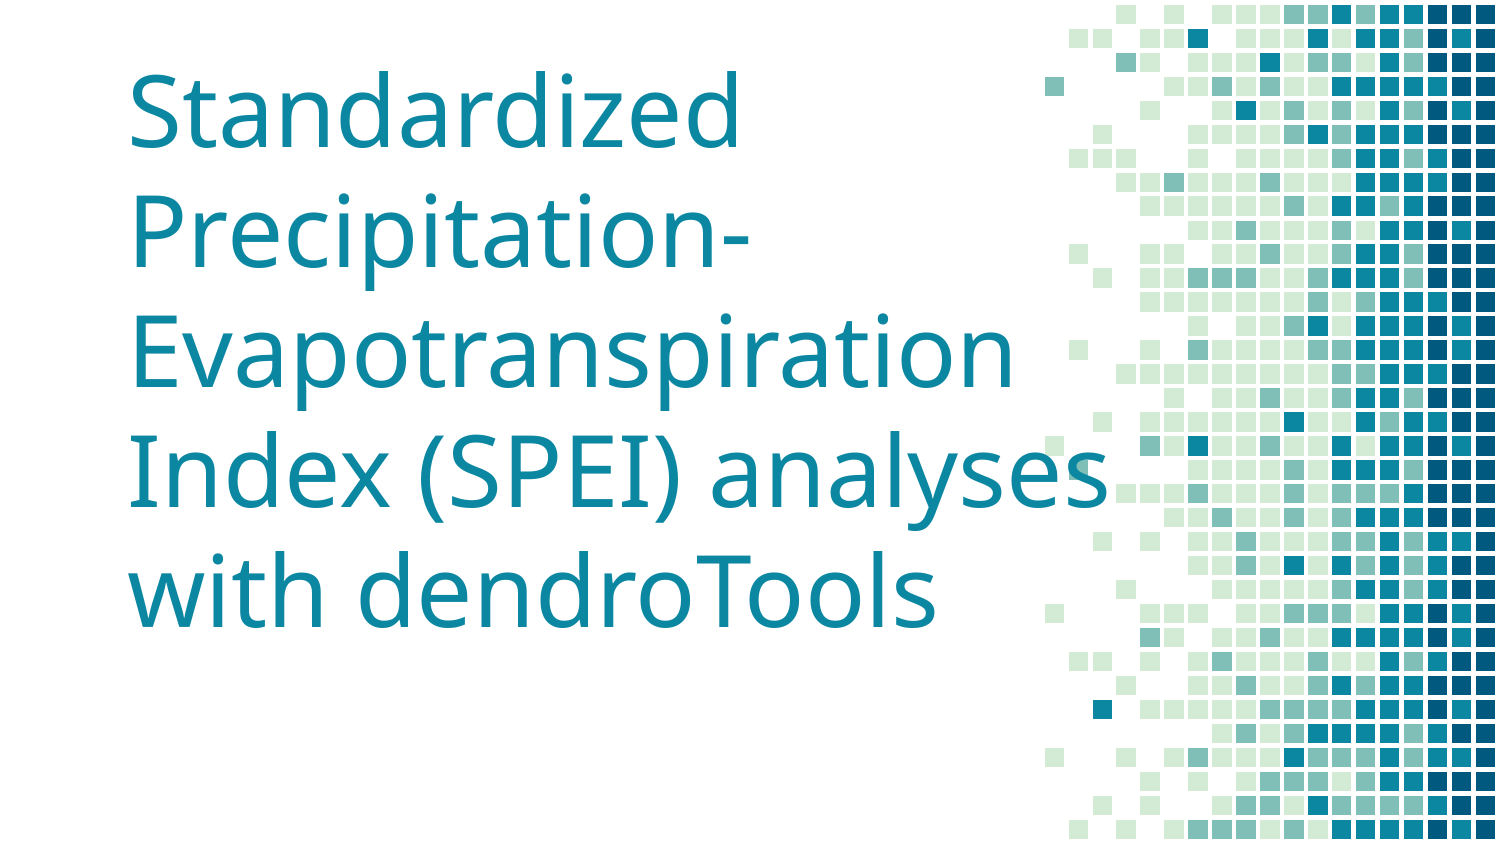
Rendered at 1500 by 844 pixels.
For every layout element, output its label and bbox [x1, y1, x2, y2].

title [112, 472, 1199, 663]
